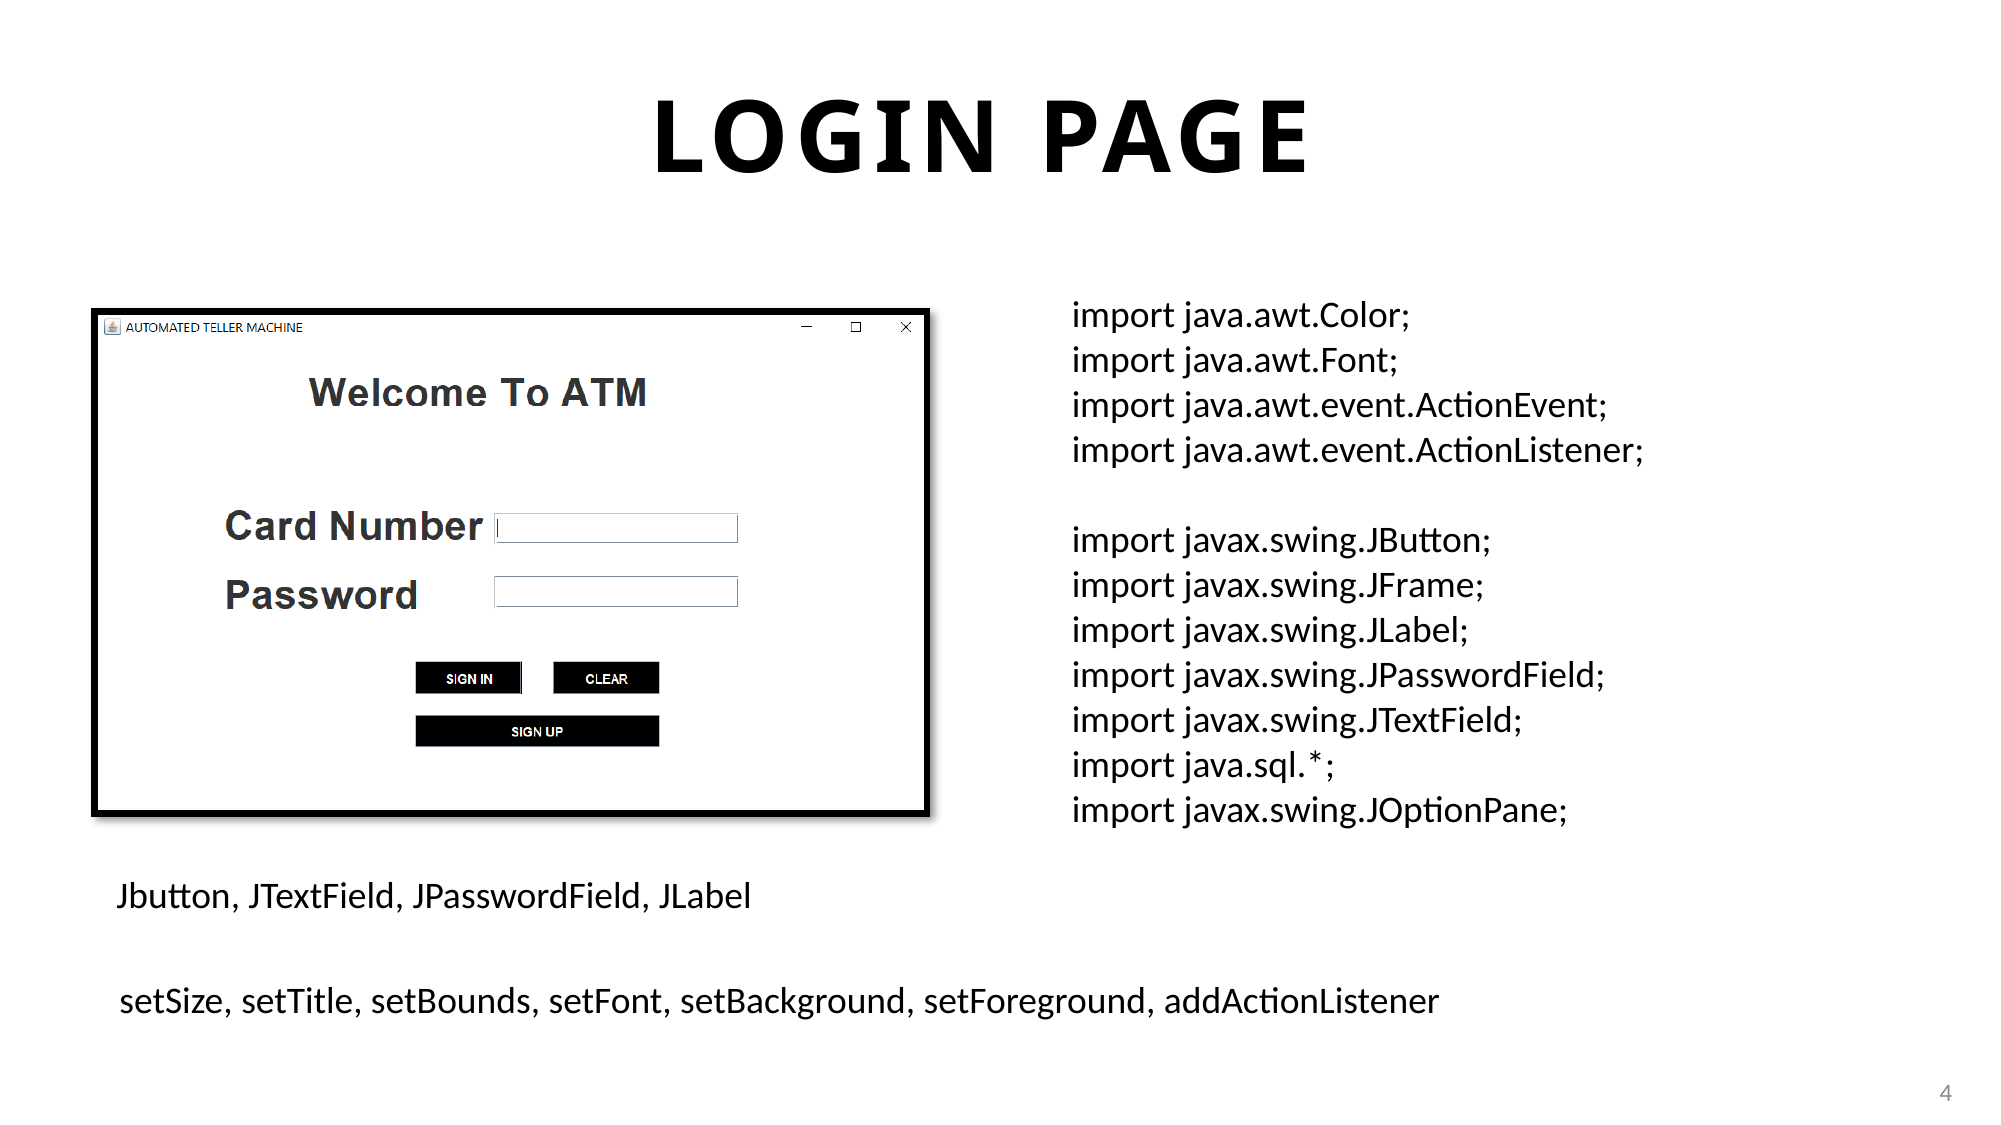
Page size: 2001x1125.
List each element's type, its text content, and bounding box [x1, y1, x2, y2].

text_box import java.awt.Color; import java.awt.Font; import java.awt.event.ActionEvent; import java.awt.event.ActionListener; import javax.swing.JButton; import javax.swing.JFrame; import javax.swing.JLabel; import javax.swing.JPasswordField; import javax.swing.JTextField; import java.sql.*; import javax.swing.JOptionPane; [1057, 282, 1661, 837]
slide_number 4 [1894, 1061, 1968, 1121]
title LOGIN PAGE [77, 65, 1883, 201]
text_box setSize, setTitle, setBounds, setFont, setBackground, setForeground, addActionListener [104, 968, 1457, 1029]
text_box Jbutton, JTextField, JPasswordField, JLabel [101, 863, 768, 924]
picture [97, 314, 924, 811]
